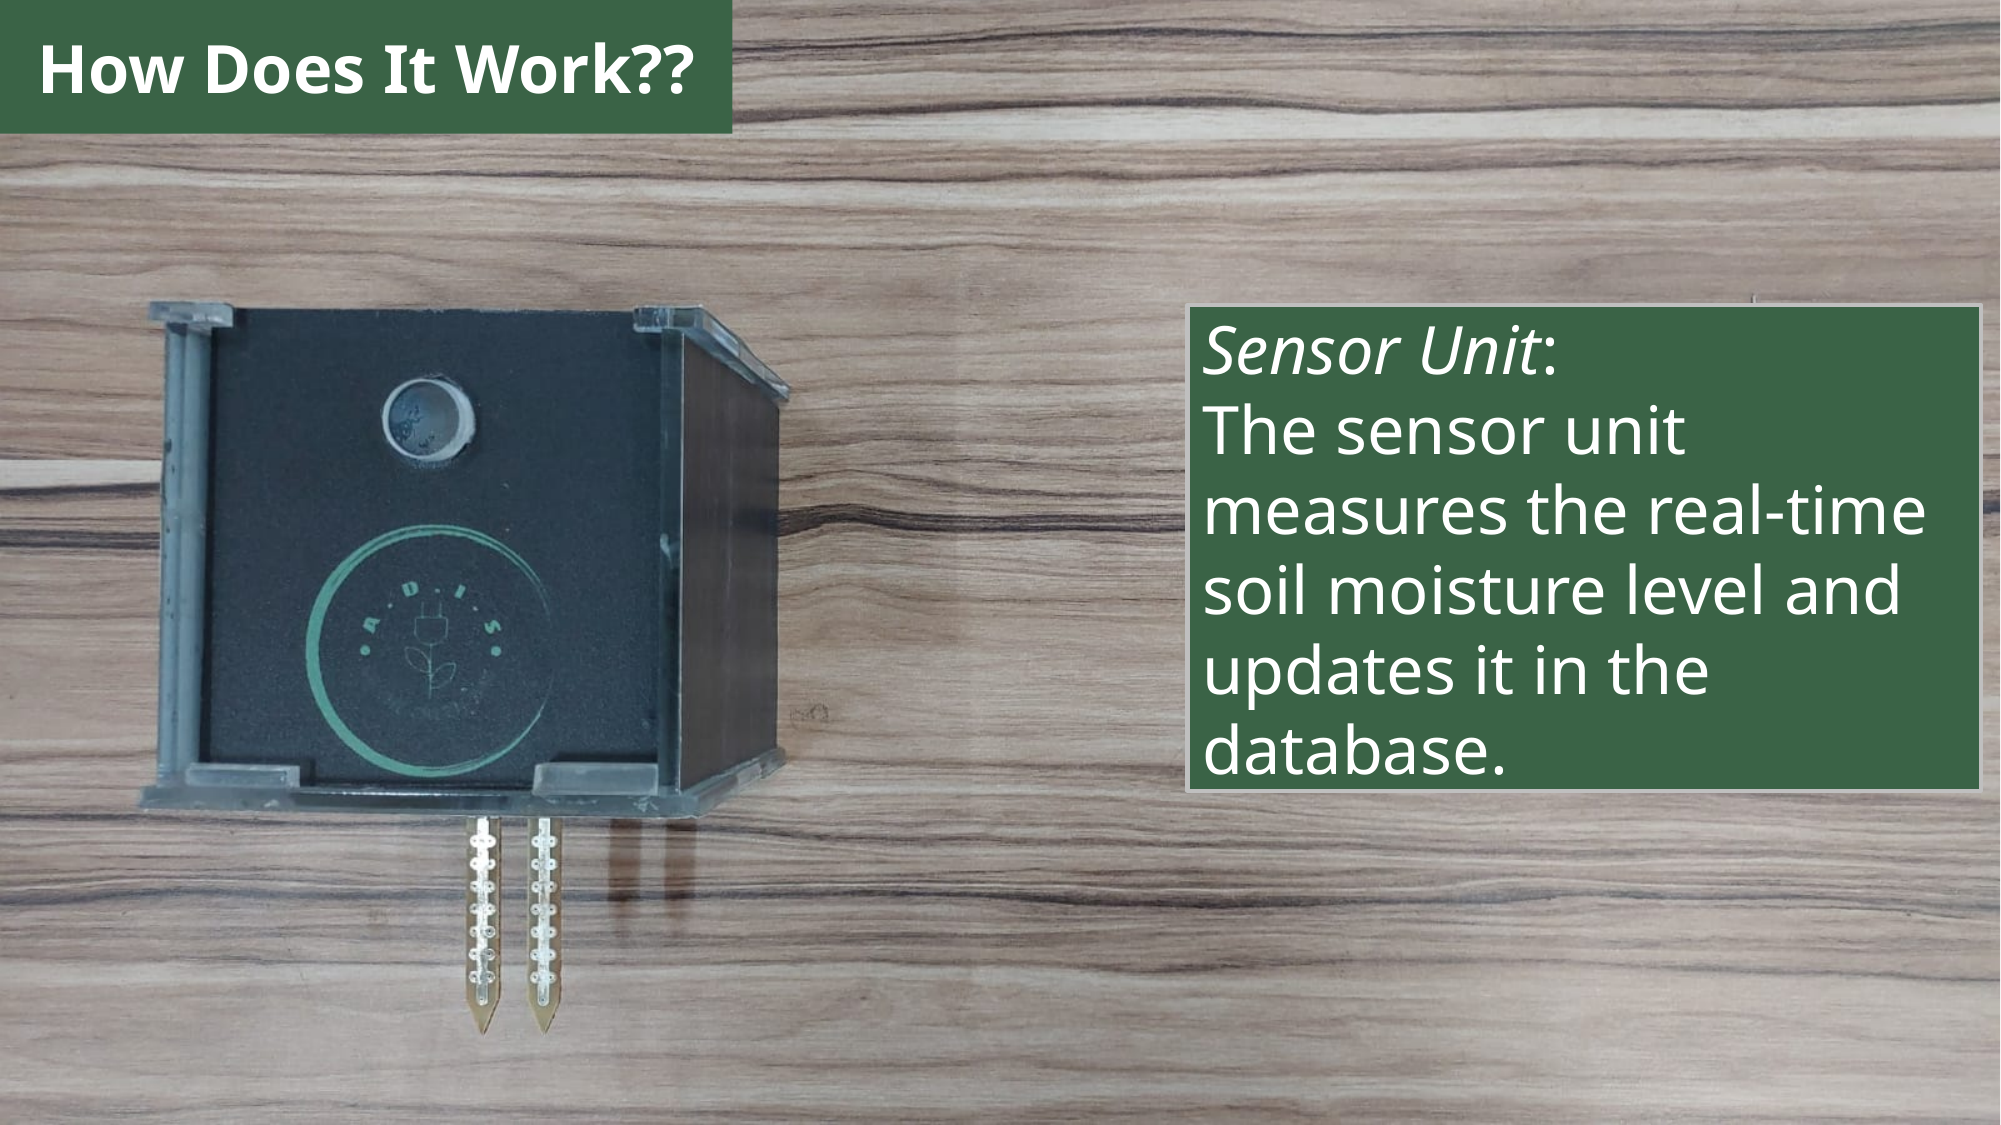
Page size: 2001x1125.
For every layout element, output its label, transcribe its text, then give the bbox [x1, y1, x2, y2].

text_box Sensor Unit: The sensor unit measures the real-time soil moisture level and updates it in the database. [1185, 303, 1983, 793]
picture [0, 0, 2001, 1125]
text_box How Does It Work?? [0, 0, 734, 136]
